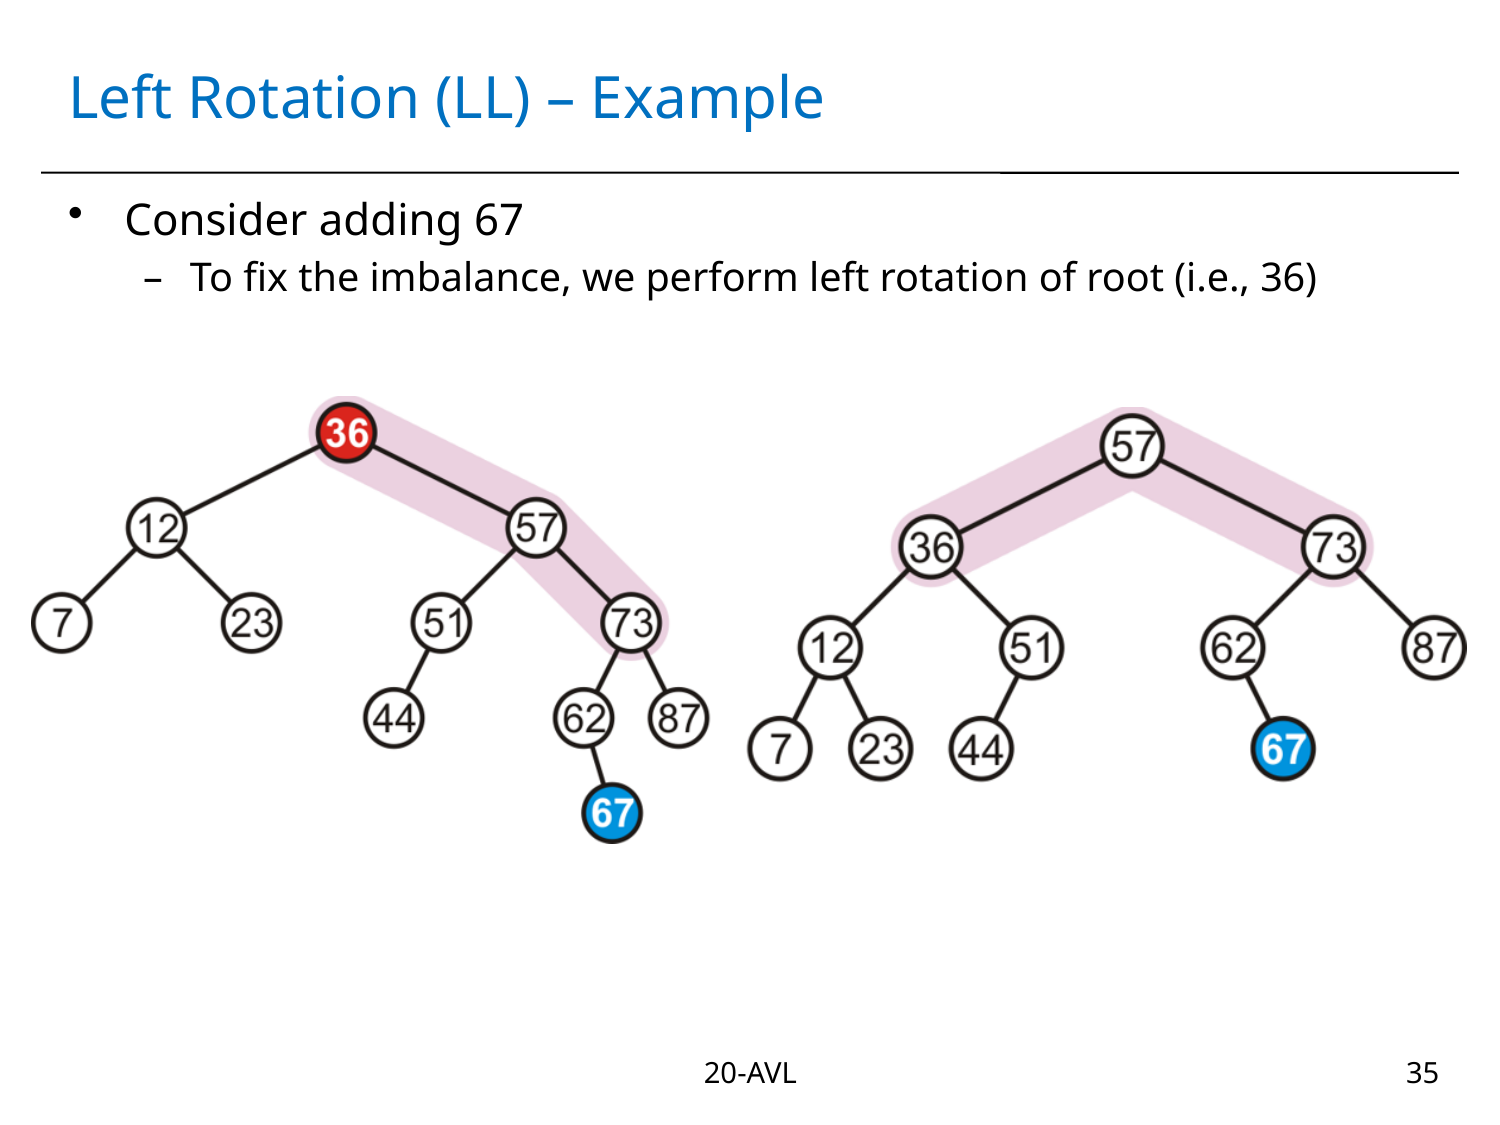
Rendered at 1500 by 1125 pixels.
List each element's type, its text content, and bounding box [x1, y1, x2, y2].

list Consider adding 67 To fix the imbalance, we perform left rotation of root (i.e., 36) [52, 184, 1448, 1024]
picture [735, 407, 1467, 798]
title Left Rotation (LL) – Example [52, 30, 1448, 159]
slide_number 35 [1104, 1046, 1455, 1125]
footer 20-AVL [502, 1046, 999, 1125]
picture [31, 396, 713, 844]
